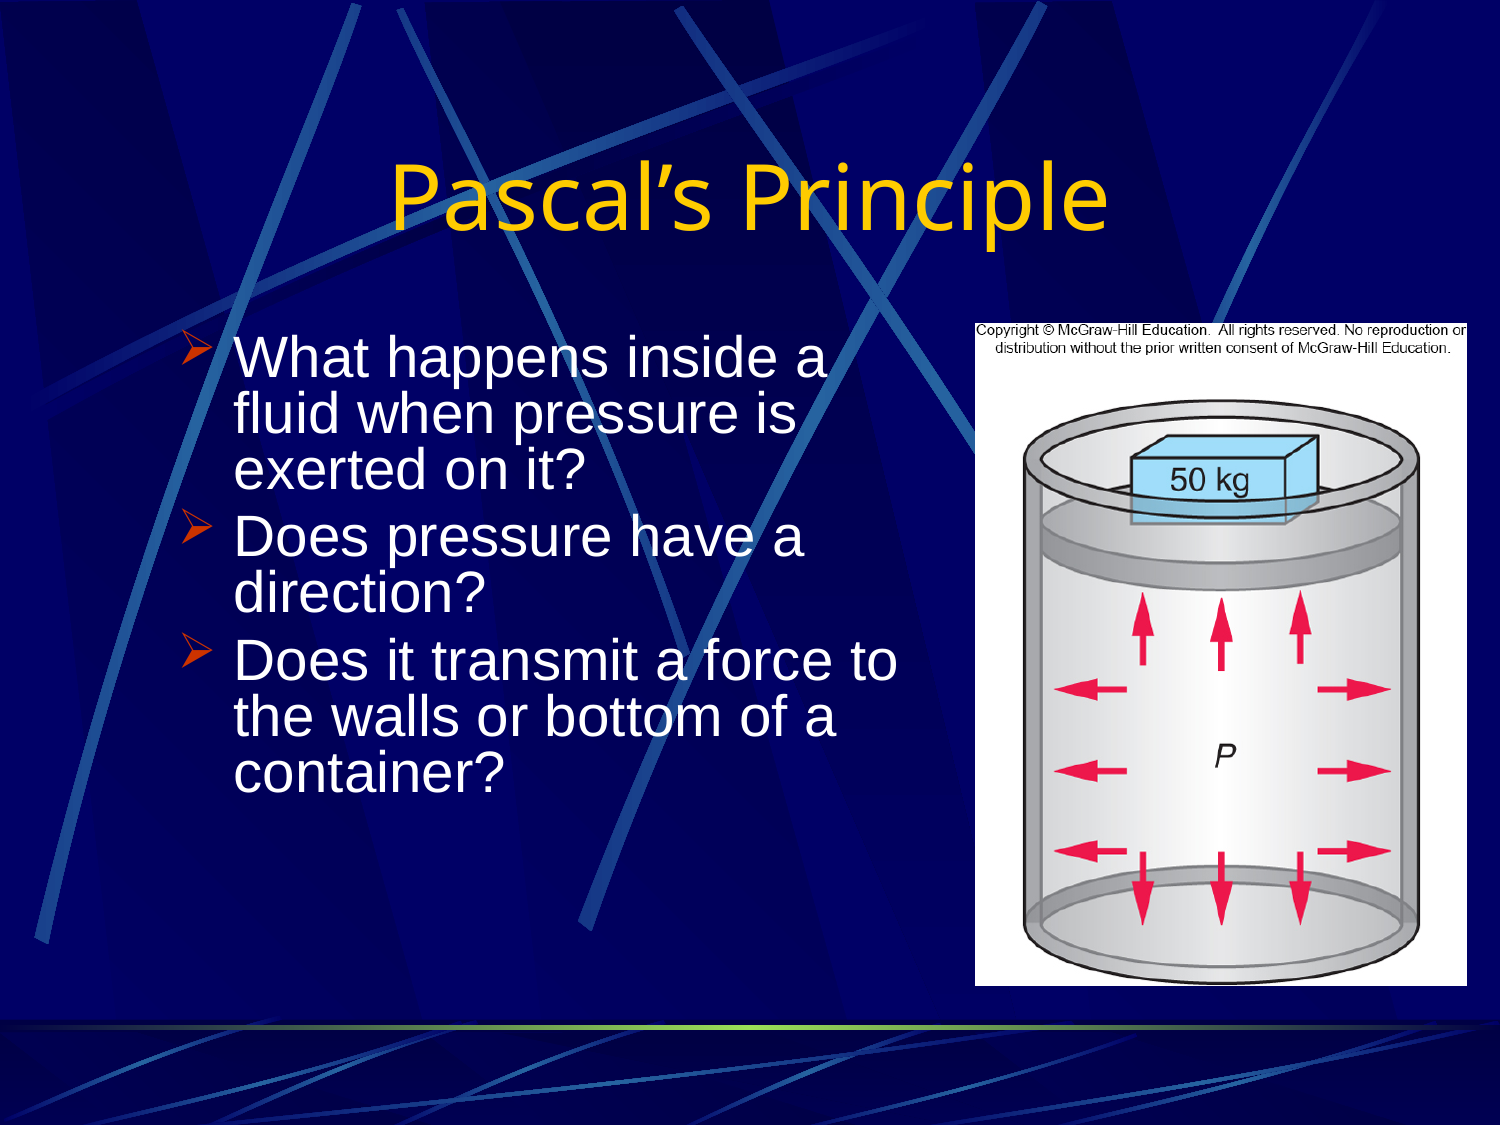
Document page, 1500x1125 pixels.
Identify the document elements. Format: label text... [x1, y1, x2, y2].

title Pascal’s Principle [112, 131, 1388, 257]
list What happens inside a fluid when pressure is exerted on it? Does pressure have a direction? Does it transmit a force to the walls or bottom of a container? [162, 324, 938, 1000]
picture [974, 323, 1467, 986]
